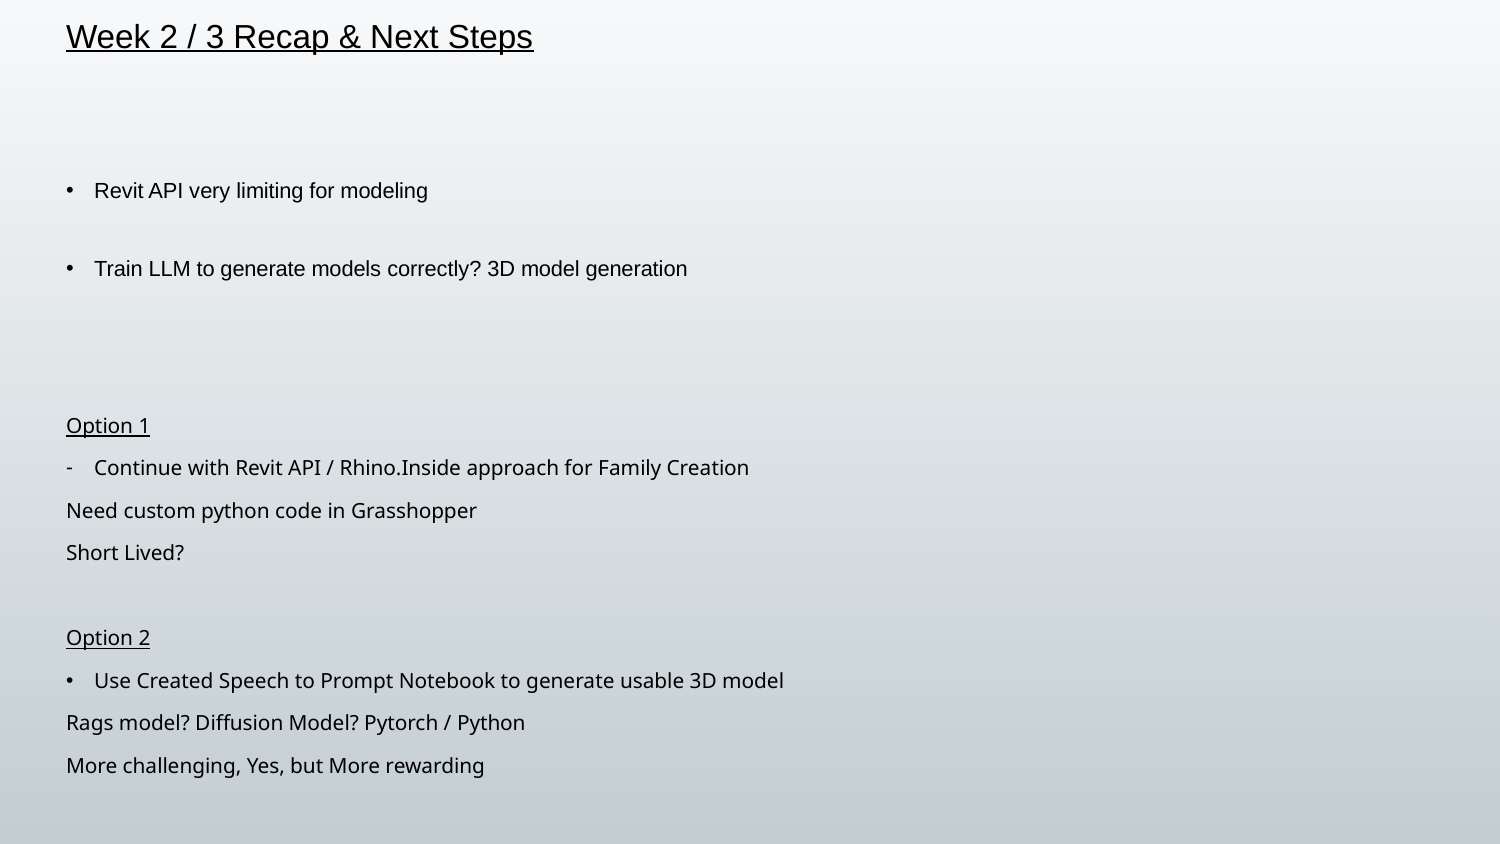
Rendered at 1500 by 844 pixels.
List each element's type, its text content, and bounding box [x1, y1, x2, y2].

text_box Revit API very limiting for modeling Train LLM to generate models correctly? 3D model generation [51, 148, 1449, 332]
title Week 2 / 3 Recap & Next Steps [51, 0, 765, 75]
text_box Option 1 Continue with Revit API / Rhino.Inside approach for Family Creation Need custom python code in Grasshopper Short Lived? Option 2 Use Created Speech to Prompt Notebook to generate usable 3D model Rags model? Diffusion Model? Pytorch / Python More challenging, Yes, but More rewarding [51, 380, 1449, 564]
